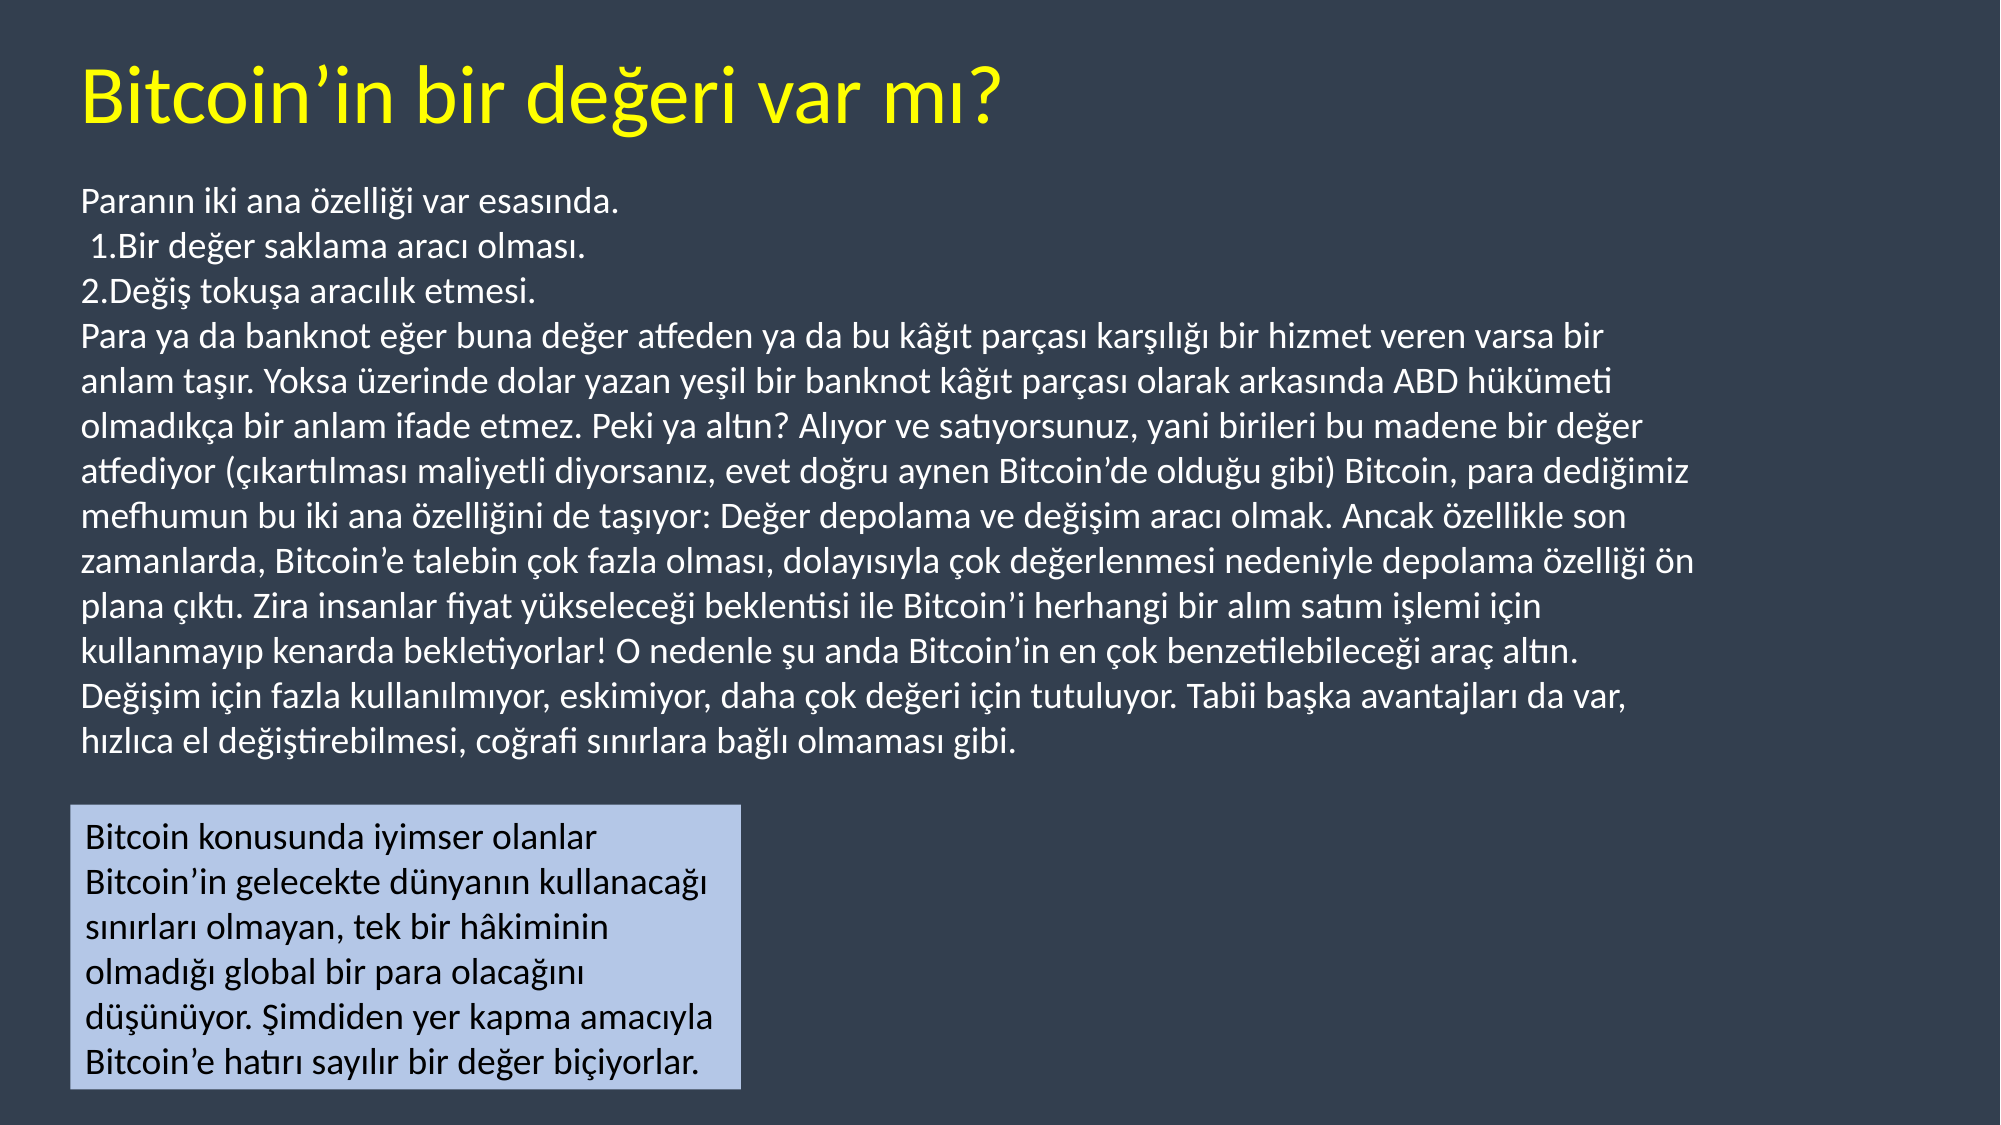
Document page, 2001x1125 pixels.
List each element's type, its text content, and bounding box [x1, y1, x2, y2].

text_box Bitcoin konusunda iyimser olanlar Bitcoin’in gelecekte dünyanın kullanacağı sınırları olmayan, tek bir hâkiminin olmadığı global bir para olacağını düşünüyor. Şimdiden yer kapma amacıyla Bitcoin’e hatırı sayılır bir değer biçiyorlar. [70, 804, 741, 1090]
text_box Bitcoin’in bir değeri var mı? [65, 32, 1066, 148]
text_box Paranın iki ana özelliği var esasında. 1.Bir değer saklama aracı olması. 2.Değiş tokuşa aracılık etmesi. Para ya da banknot eğer buna değer atfeden ya da bu kâğıt parçası karşılığı bir hizmet veren varsa bir anlam taşır. Yoksa üzerinde dolar yazan yeşil bir banknot kâğıt parçası olarak arkasında ABD hükümeti olmadıkça bir anlam ifade etmez. Peki ya altın? Alıyor ve satıyorsunuz, yani birileri bu madene bir değer atfediyor (çıkartılması maliyetli diyorsanız, evet doğru aynen Bitcoin’de olduğu gibi) Bitcoin, para dediğimiz mefhumun bu iki ana özelliğini de taşıyor: Değer depolama ve değişim aracı olmak. Ancak özellikle son zamanlarda, Bitcoin’e talebin çok fazla olması, dolayısıyla çok değerlenmesi nedeniyle depolama özelliği ön plana çıktı. Zira insanlar fiyat yükseleceği beklentisi ile Bitcoin’i herhangi bir alım satım işlemi için kullanmayıp kenarda bekletiyorlar! O nedenle şu anda Bitcoin’in en çok benzetilebileceği araç altın. Değişim için fazla kullanılmıyor, eskimiyor, daha çok değeri için tutuluyor. Tabii başka avantajları da var, hızlıca el değiştirebilmesi, coğrafi sınırlara bağlı olmaması gibi. [65, 168, 1719, 769]
